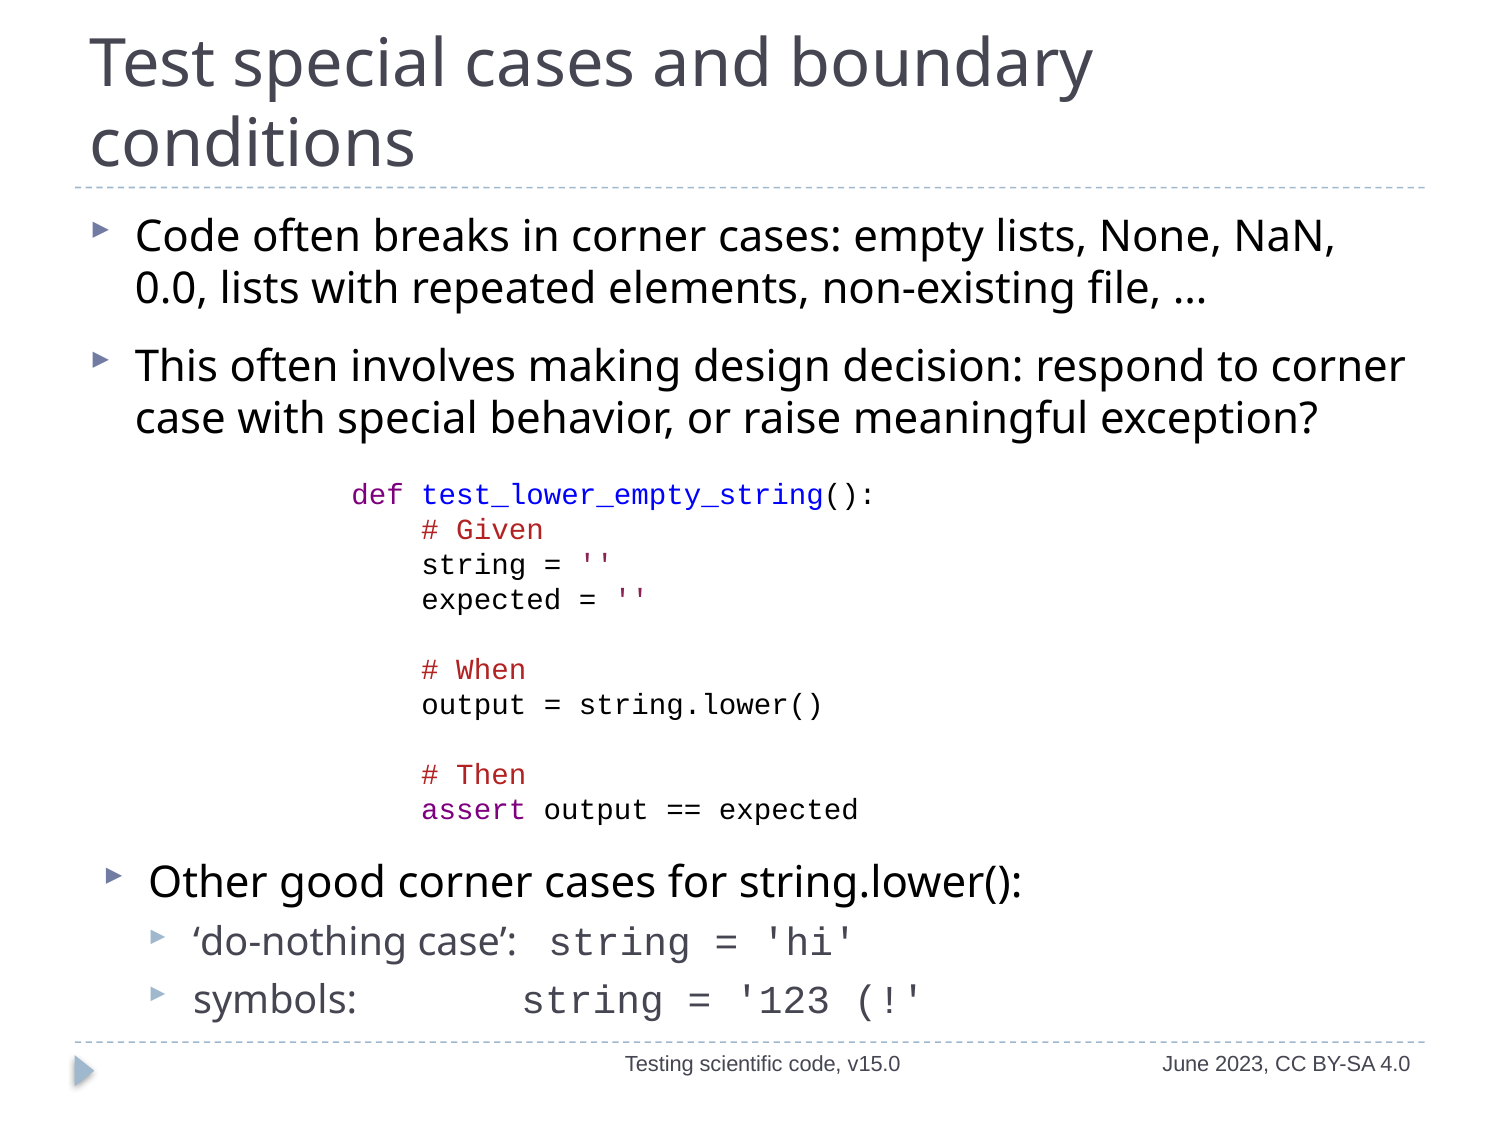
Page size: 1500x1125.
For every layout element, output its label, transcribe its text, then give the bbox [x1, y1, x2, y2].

text_box def test_lower_empty_string(): # Given string = '' expected = '' # When output = string.lower() # Then assert output == expected [336, 467, 1164, 845]
title Test special cases and boundary conditions [75, 24, 1425, 188]
list Code often breaks in corner cases: empty lists, None, NaN, 0.0, lists with repeated elements, non-existing file, … This often involves making design decision: respond to corner case with special behavior, or raise meaningful exception? [75, 200, 1425, 500]
footer Testing scientific code, v15.0 [475, 1042, 1051, 1103]
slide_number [1051, 1042, 1426, 1103]
text_box Other good corner cases for string.lower(): ‘do-nothing case’: string = 'hi' symbols: string = '123 (!' [88, 845, 1439, 1047]
